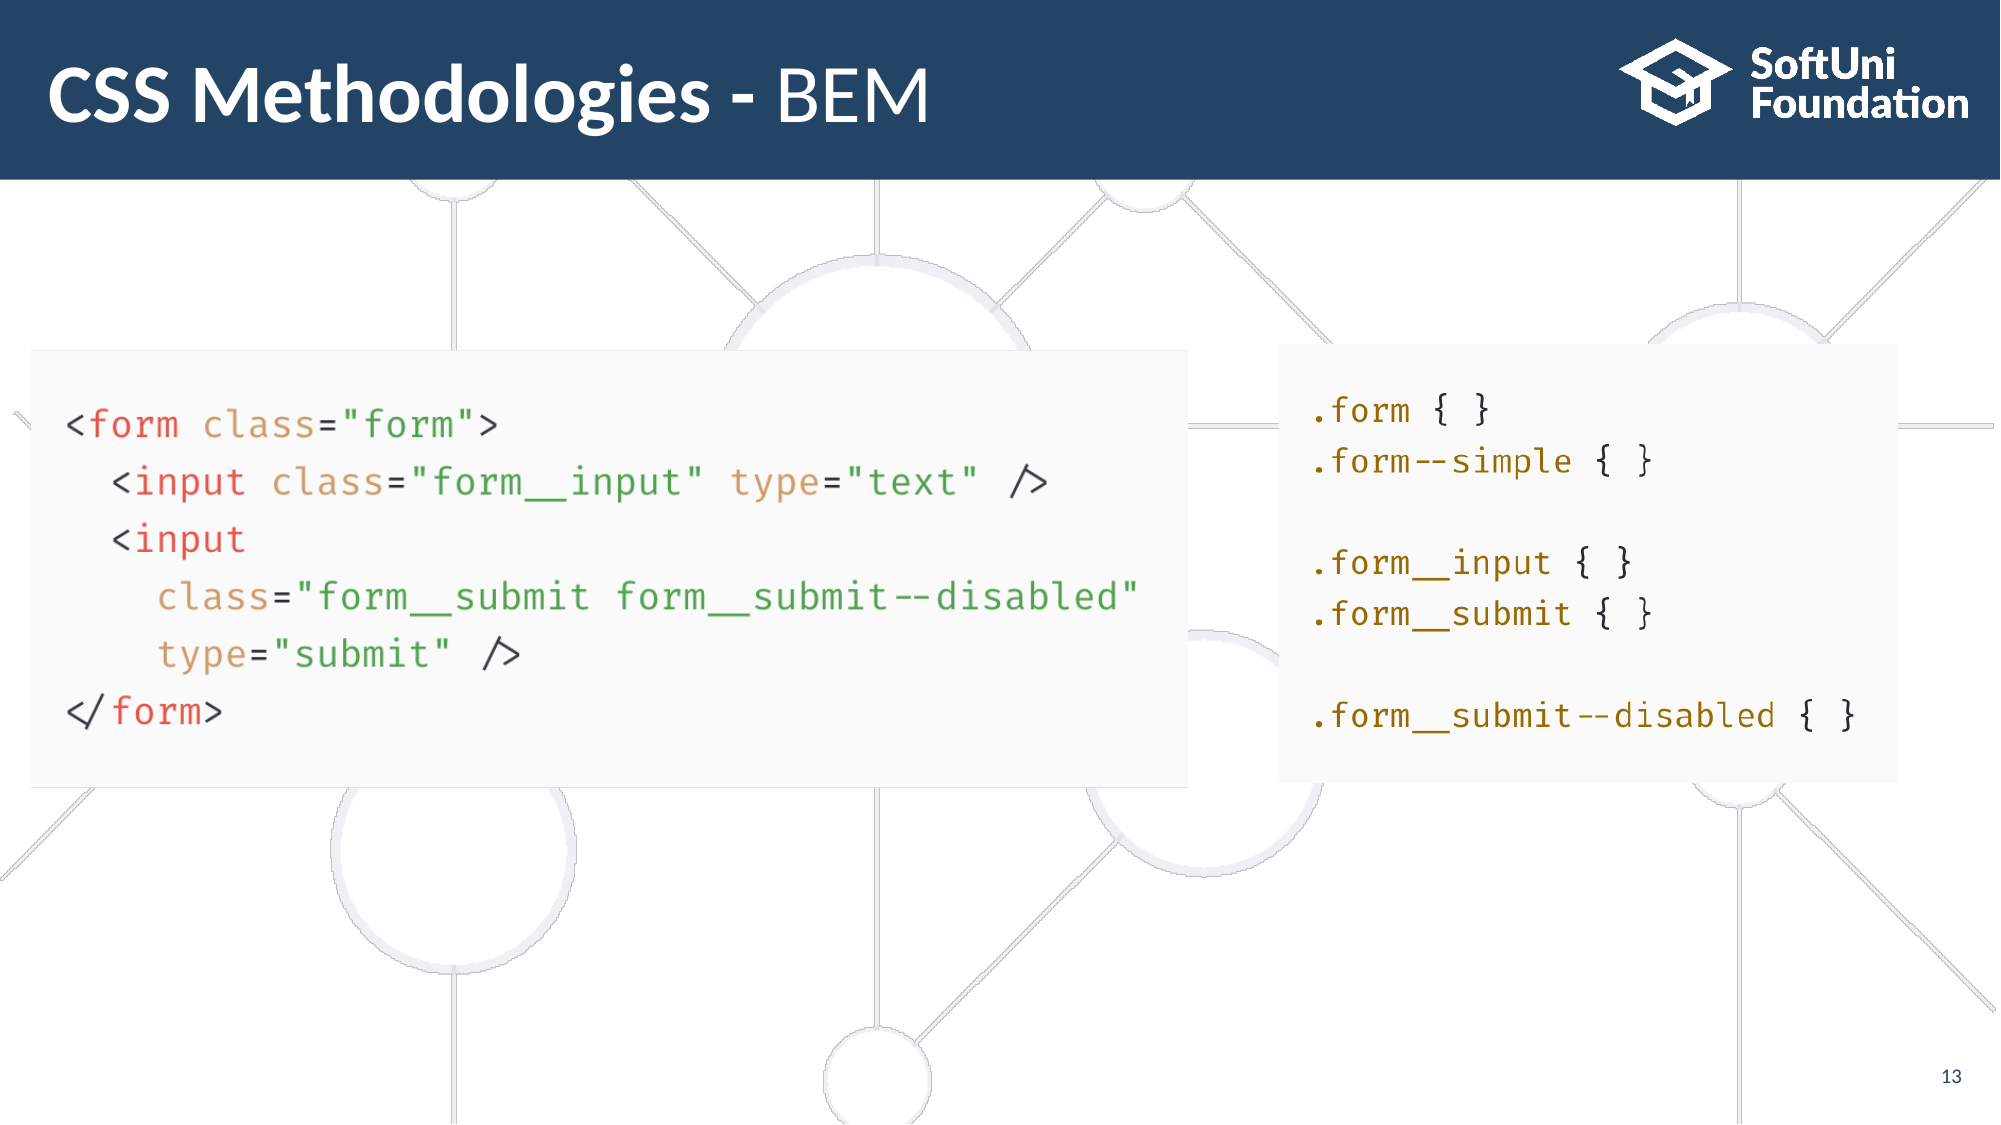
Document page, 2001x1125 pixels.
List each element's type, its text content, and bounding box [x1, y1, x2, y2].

picture [1618, 38, 1968, 126]
title CSS Methodologies - BEM [31, 16, 1591, 162]
slide_number ‹#› [1897, 1049, 1968, 1101]
picture [0, 180, 2000, 1124]
